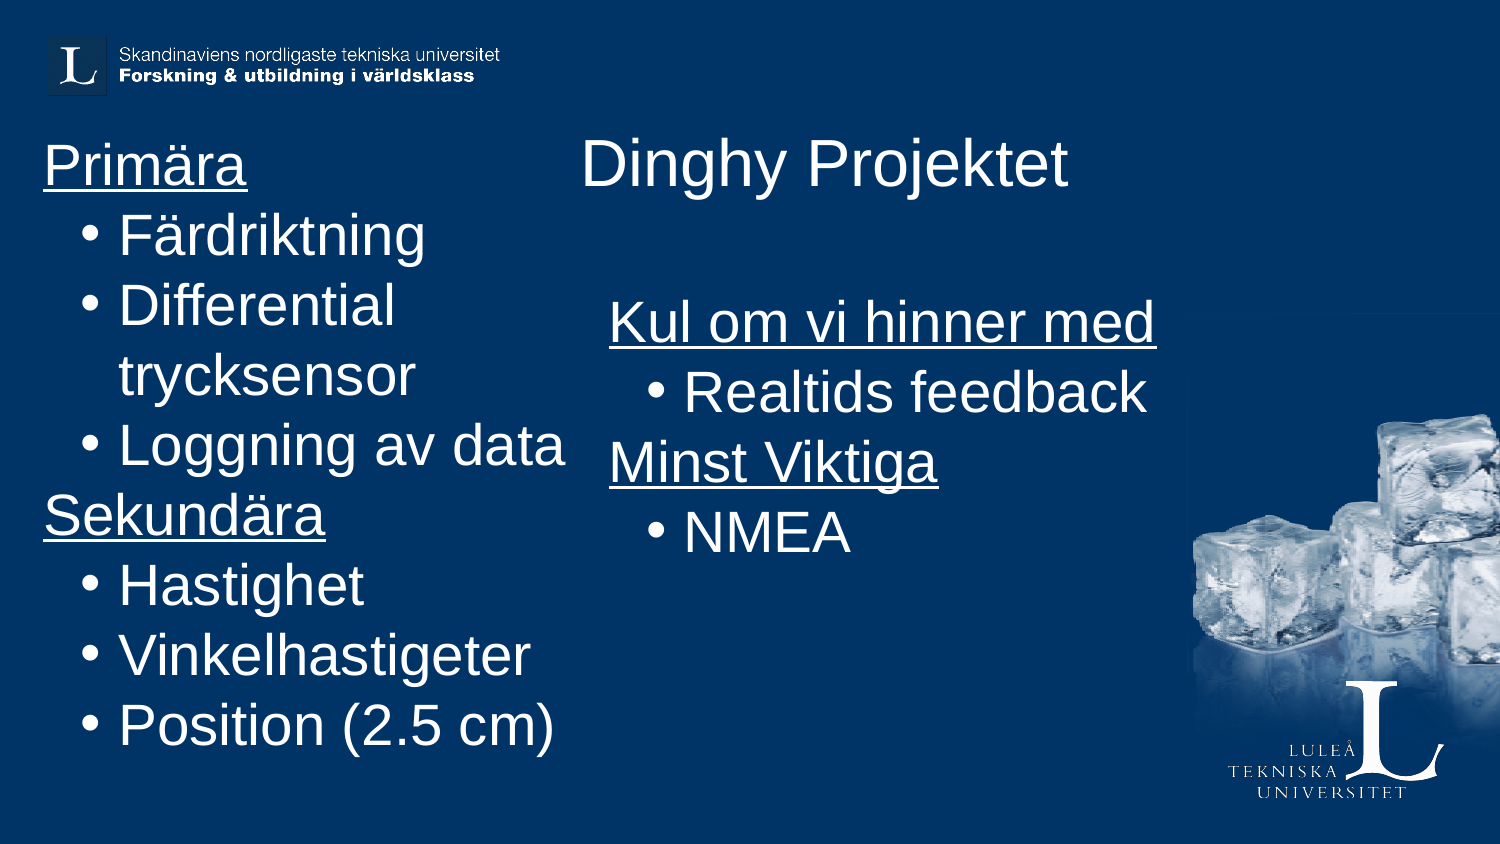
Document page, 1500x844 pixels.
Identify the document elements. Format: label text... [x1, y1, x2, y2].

list Kul om vi hinner med Realtids feedback Minst Viktiga NMEA [593, 269, 1298, 754]
list Primära Färdriktning Differential trycksensor Loggning av data Sekundära Hastighet Vinkelhastigeter Position (2.5 cm) [28, 112, 594, 597]
title Dinghy Projektet [150, 89, 1500, 231]
picture [0, 0, 599, 187]
picture [1187, 313, 1500, 844]
